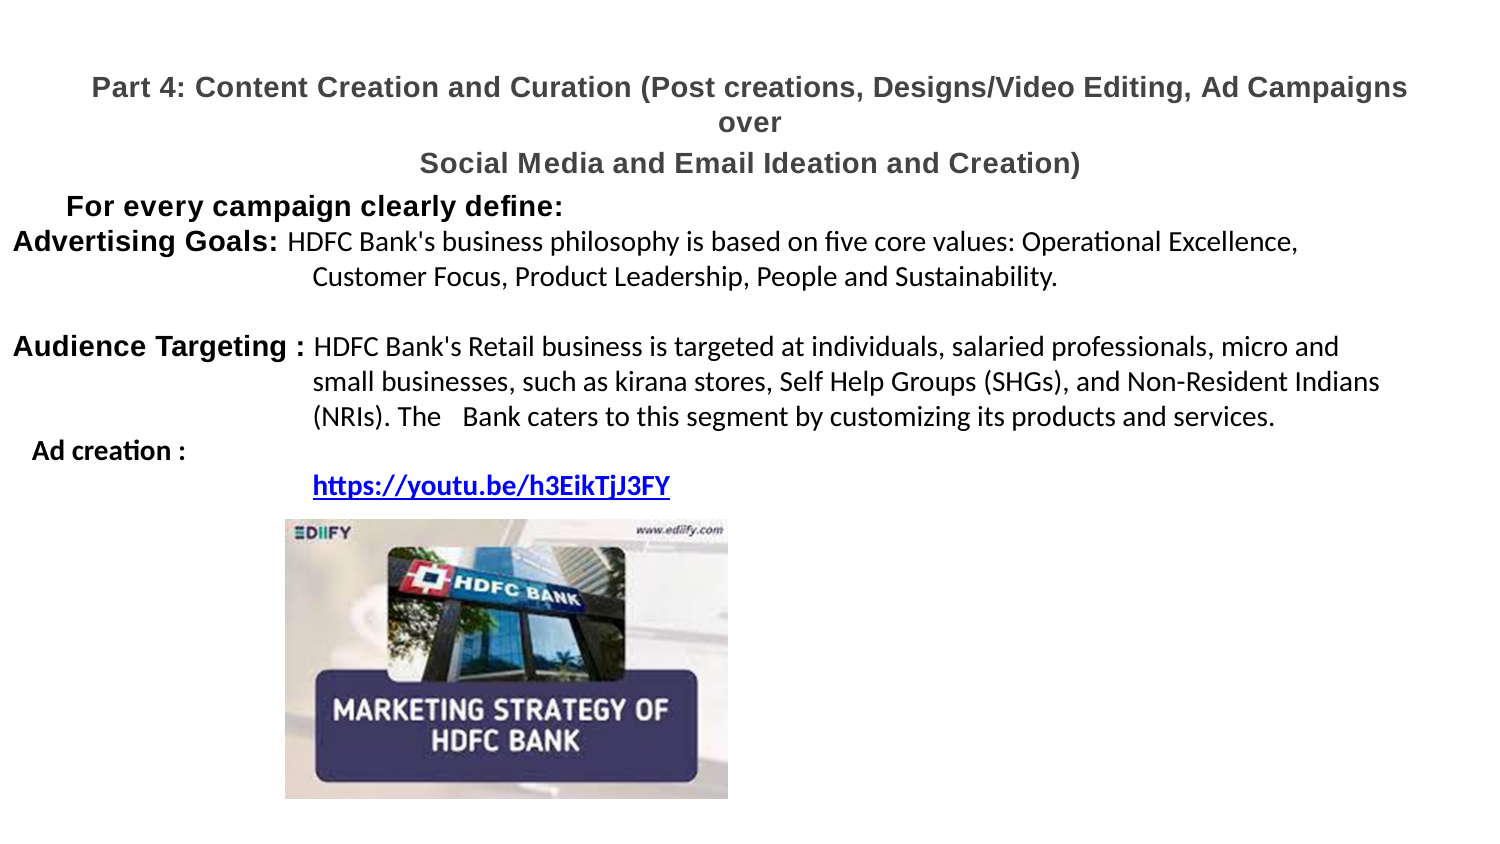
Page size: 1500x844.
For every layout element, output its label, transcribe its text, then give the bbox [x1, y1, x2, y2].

text_box For every campaign clearly define: Advertising Goals: HDFC Bank's business philosophy is based on five core values: Operational Excellence, Customer Focus, Product Leadership, People and Sustainability. Audience Targeting : HDFC Bank's Retail business is targeted at individuals, salaried professionals, micro and small businesses, such as kirana stores, Self Help Groups (SHGs), and Non-Resident Indians (NRIs). The Bank caters to this segment by customizing its products and services. Ad creation : https://youtu.be/h3EikTjJ3FY [12, 184, 1438, 592]
picture [284, 519, 728, 800]
text_box Part 4: Content Creation and Curation (Post creations, Designs/Video Editing, Ad Campaigns over Social Media and Email Ideation and Creation) [69, 61, 1431, 180]
